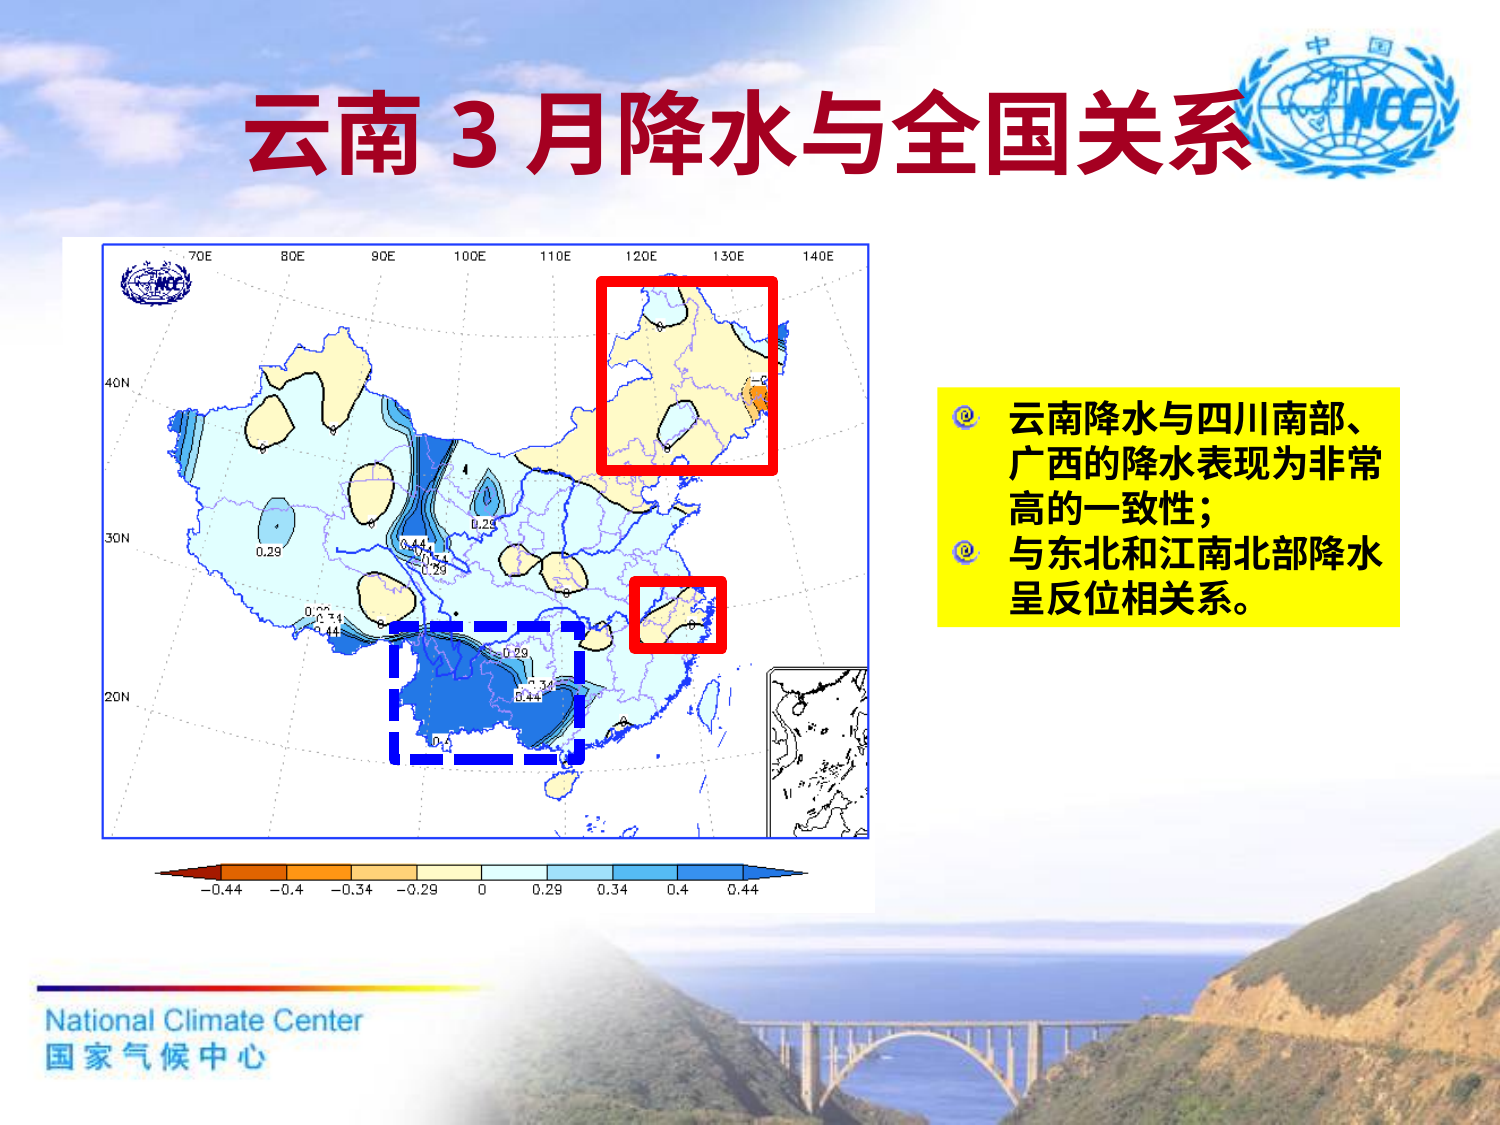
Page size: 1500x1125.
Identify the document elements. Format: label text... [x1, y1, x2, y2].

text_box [62, 237, 876, 913]
title 云南3月降水与全国关系 [75, 37, 1425, 225]
text_box 云南降水与四川南部、广西的降水表现为非常高的一致性； 与东北和江南北部降水呈反位相关系。 [937, 387, 1400, 628]
picture [0, 0, 1500, 1125]
